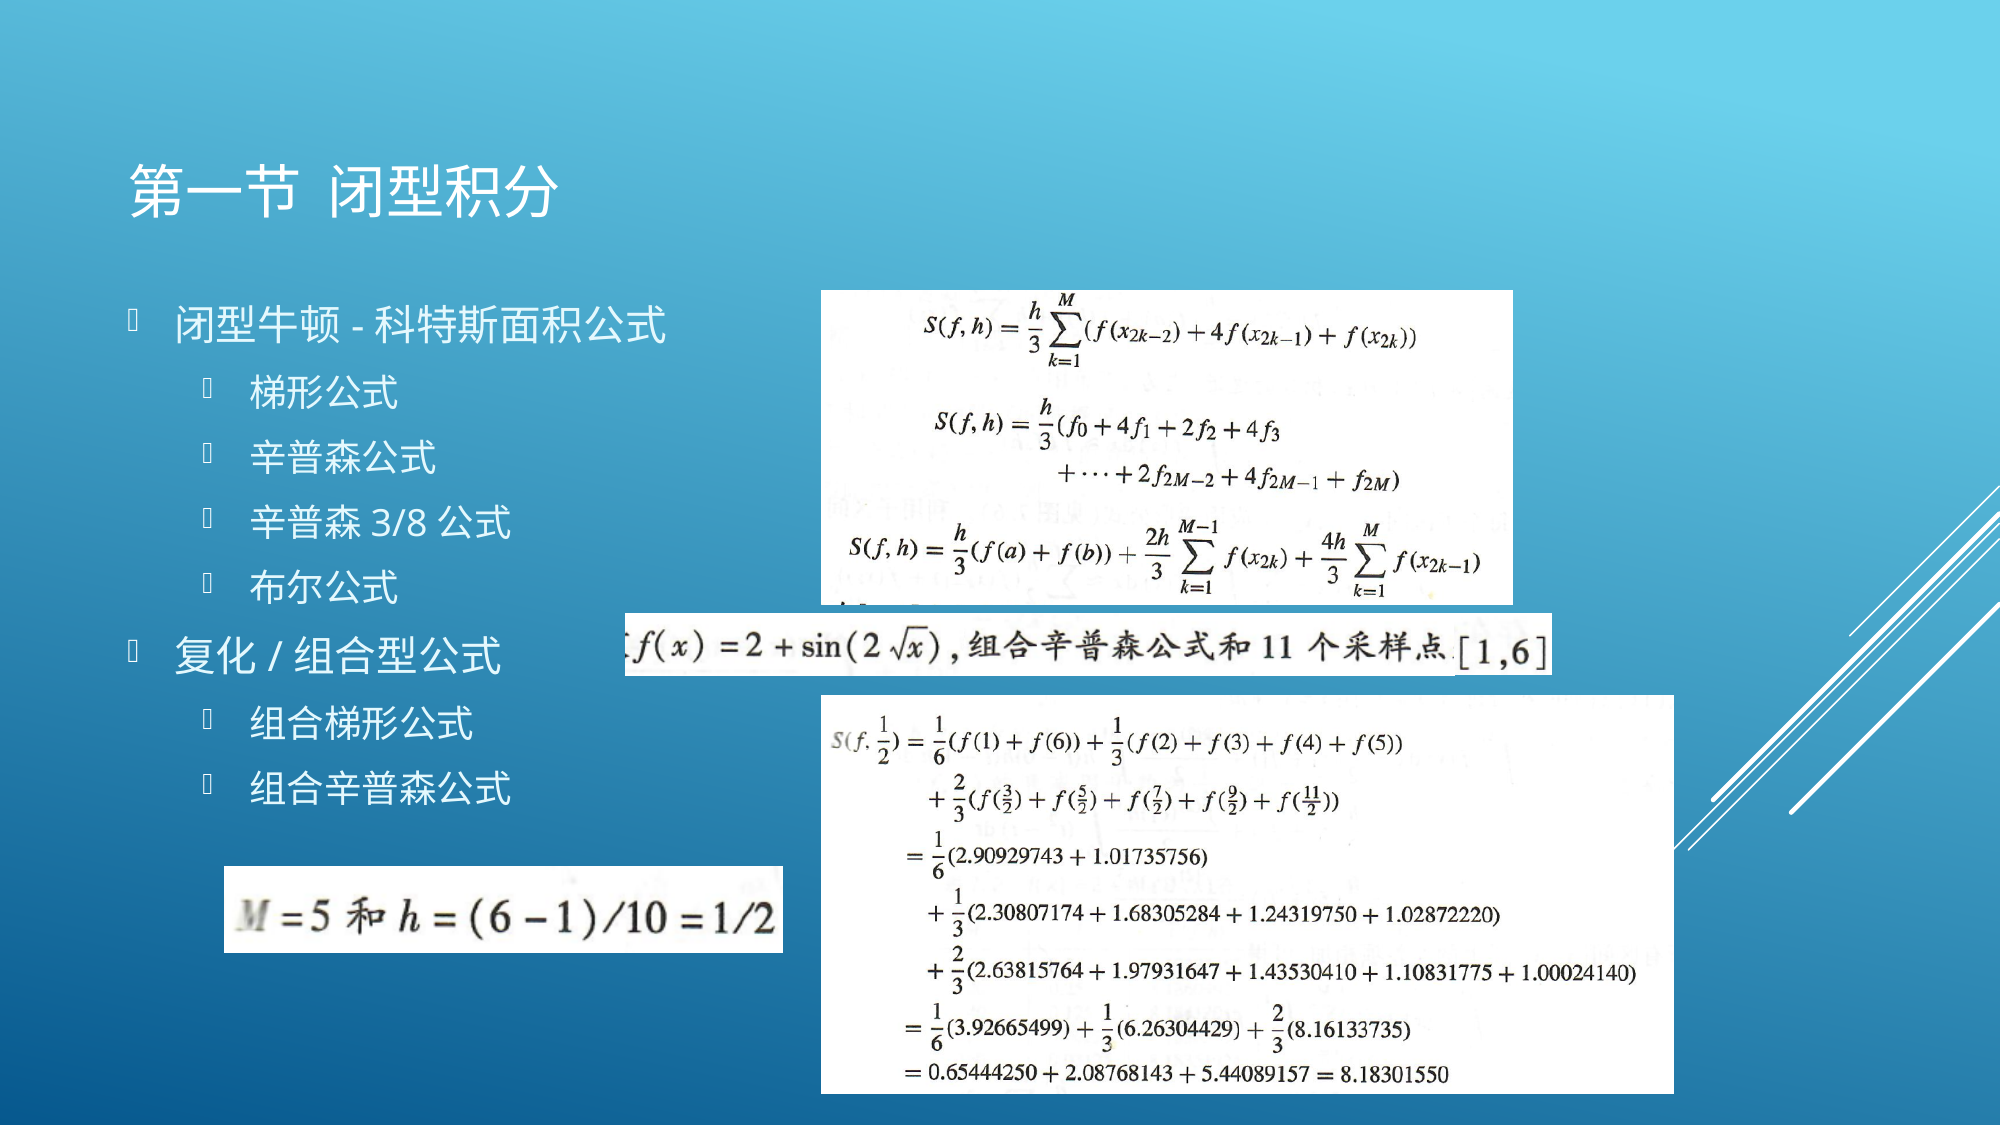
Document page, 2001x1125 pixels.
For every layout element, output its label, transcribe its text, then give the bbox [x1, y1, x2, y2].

picture [821, 290, 1513, 605]
picture [821, 695, 1674, 1095]
picture [224, 866, 783, 953]
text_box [625, 612, 1552, 677]
title 第一节 闭型积分 [112, 112, 1513, 268]
list 闭型牛顿-科特斯面积公式 梯形公式 辛普森公式 辛普森3/8公式 布尔公式 复化/组合型公式 组合梯形公式 组合辛普森公式 [112, 290, 1513, 986]
